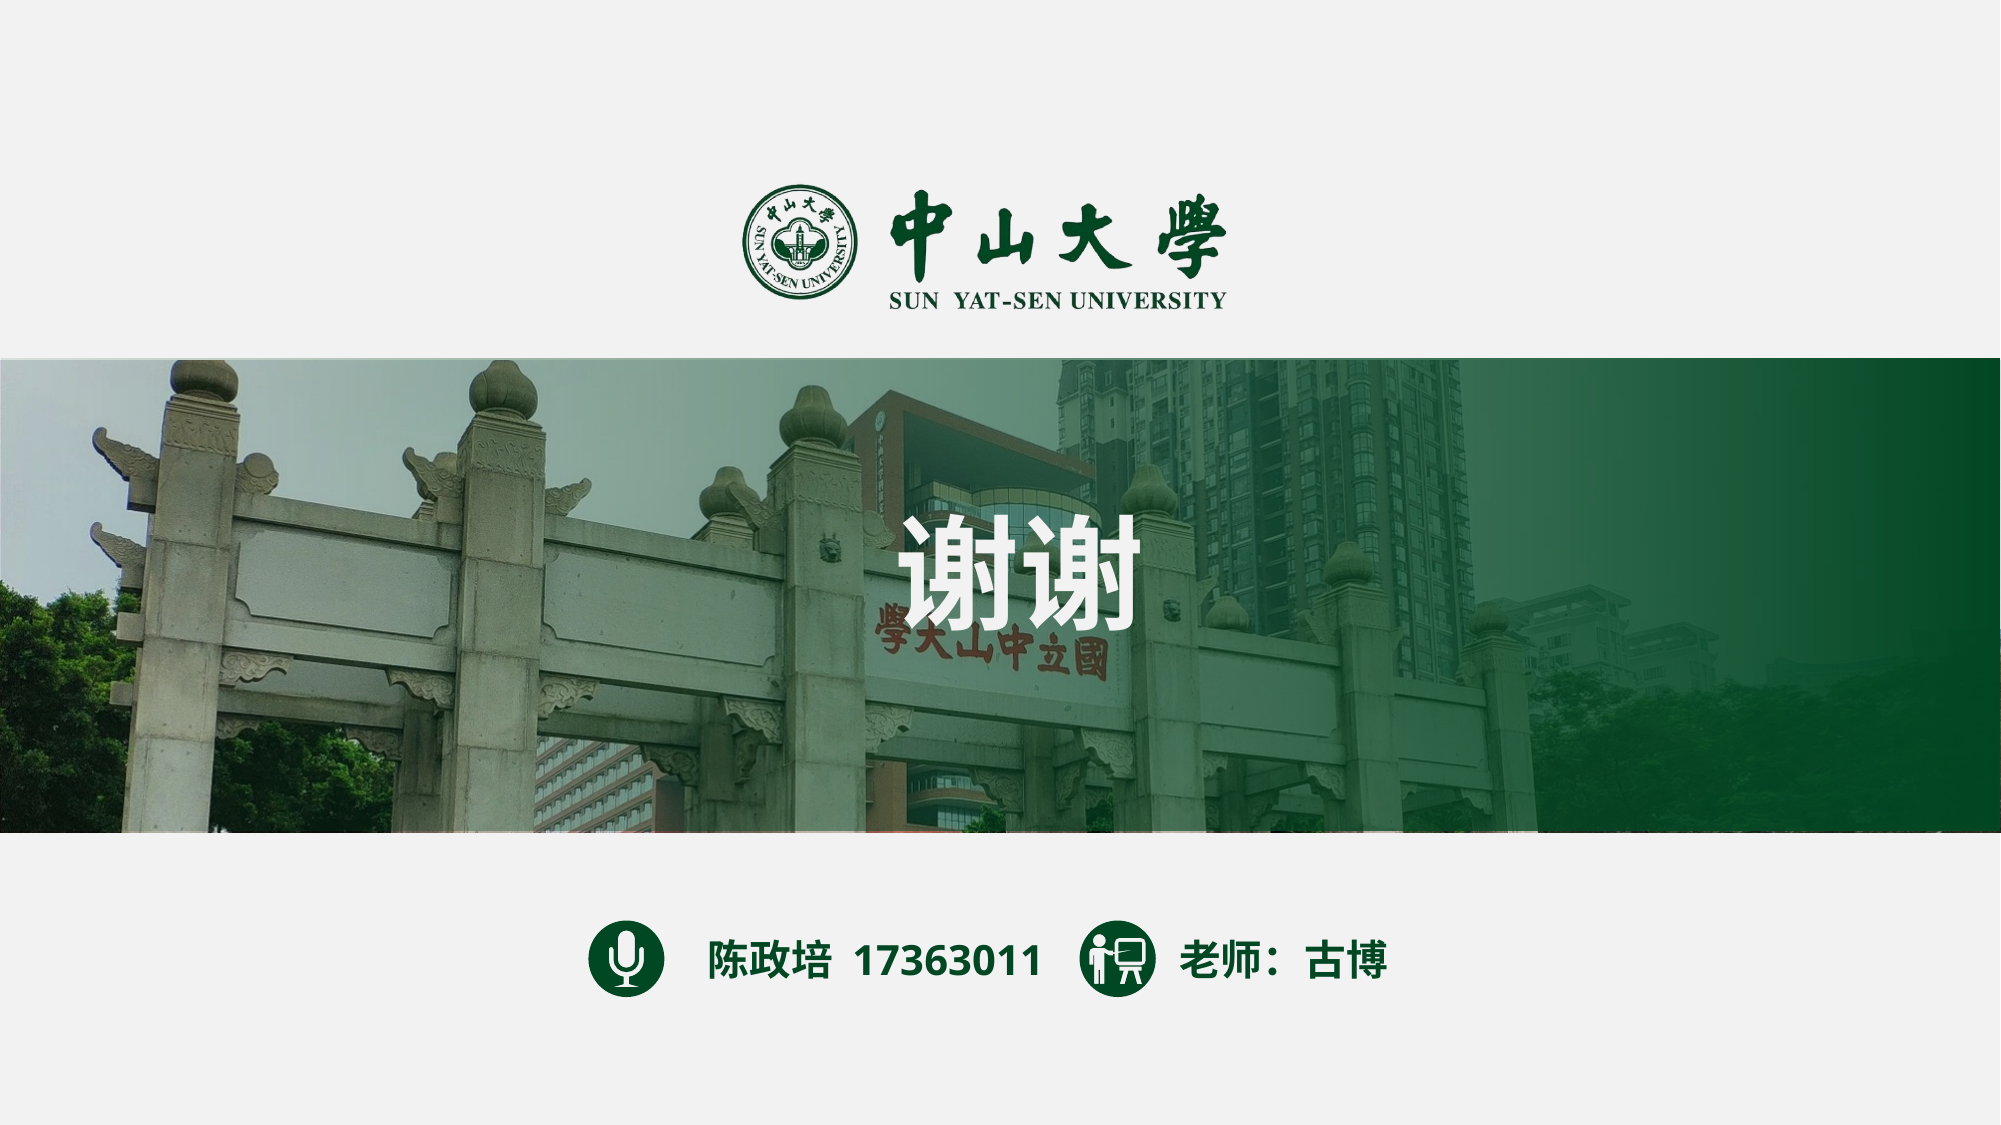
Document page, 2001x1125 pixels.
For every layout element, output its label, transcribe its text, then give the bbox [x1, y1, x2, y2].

text_box [1079, 920, 1156, 998]
picture [0, 360, 2001, 833]
text_box [588, 920, 665, 998]
picture [711, 95, 1289, 359]
text_box 陈政培 17363011 [692, 926, 1060, 992]
text_box 老师：古博 [1164, 926, 1403, 992]
